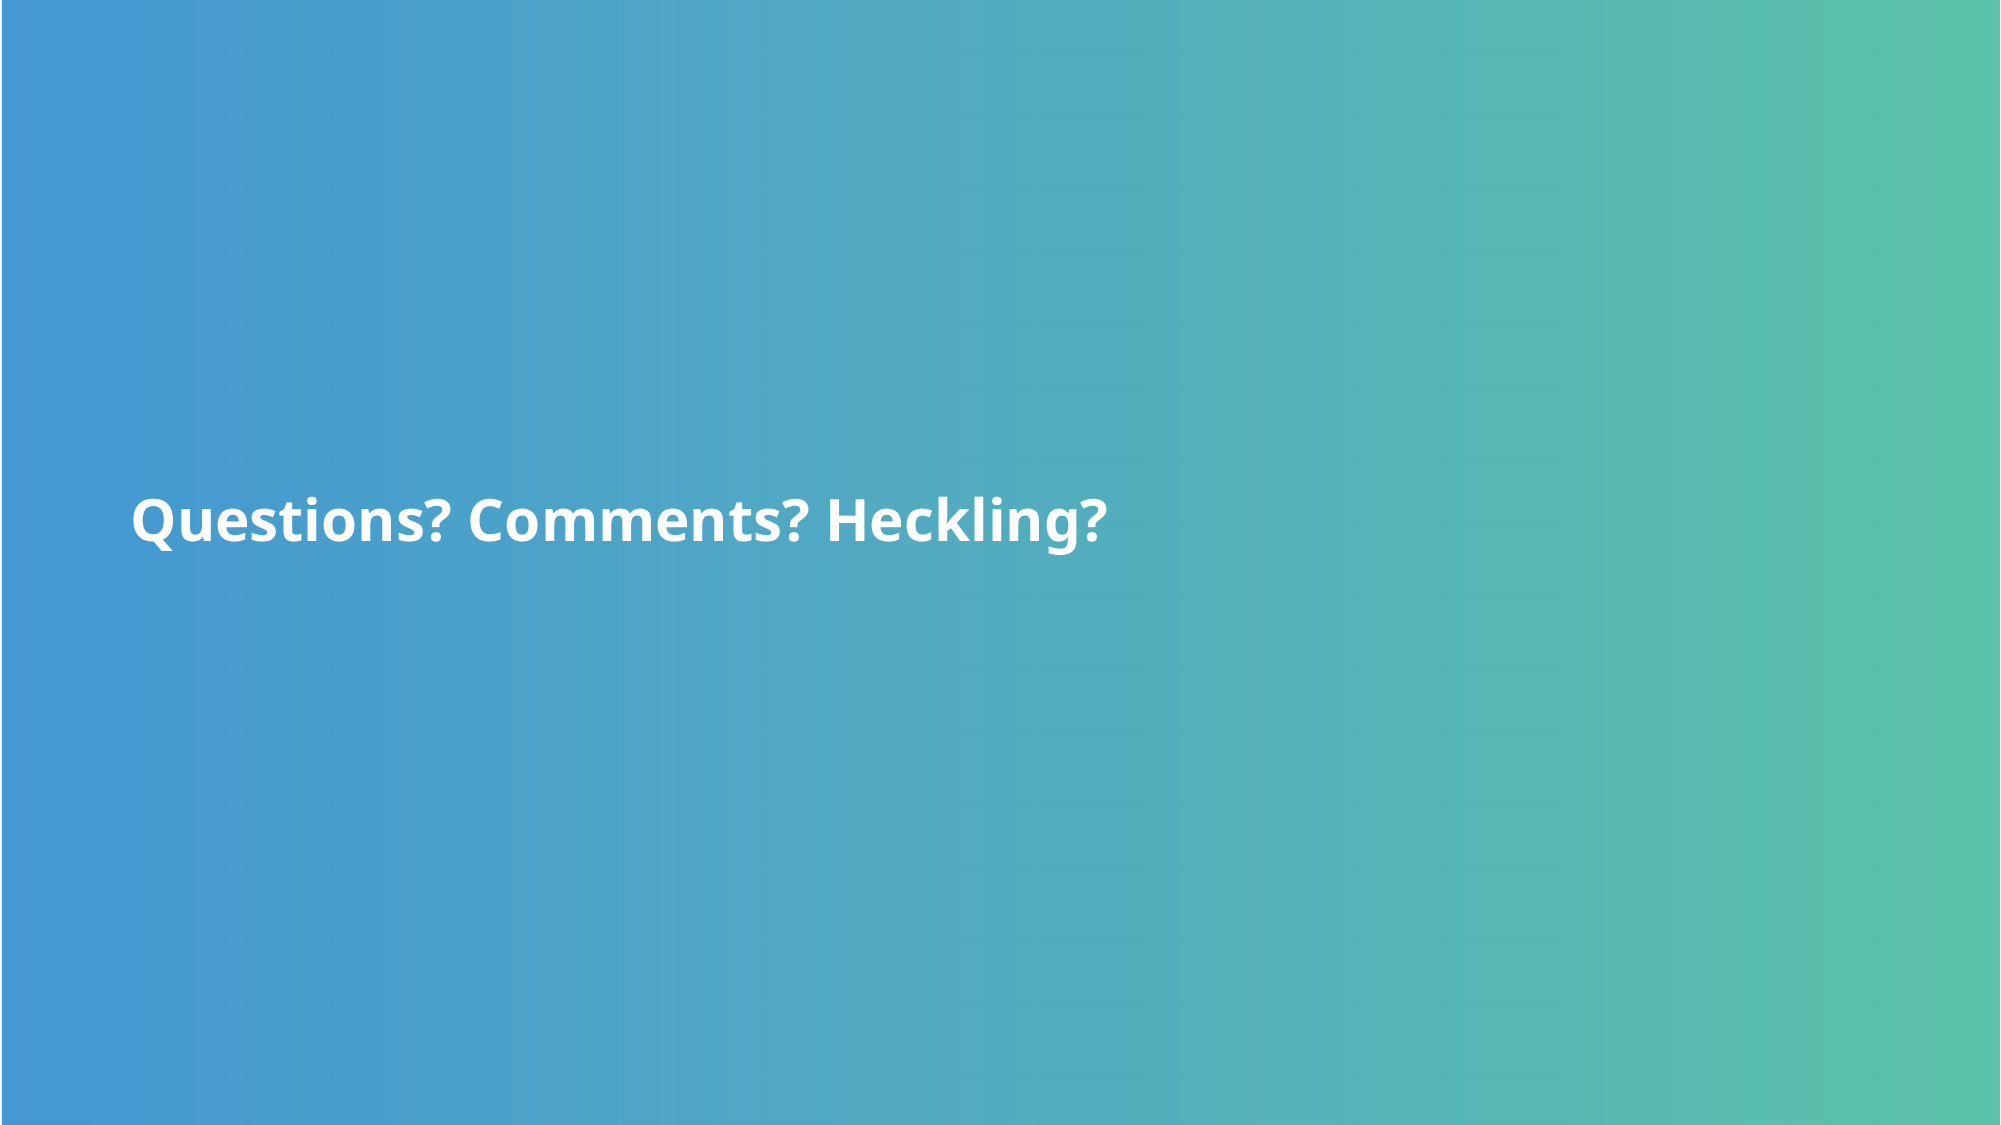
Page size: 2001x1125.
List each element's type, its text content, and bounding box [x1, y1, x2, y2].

picture [0, 0, 2000, 1125]
title Questions? Comments? Heckling? [115, 481, 1841, 565]
